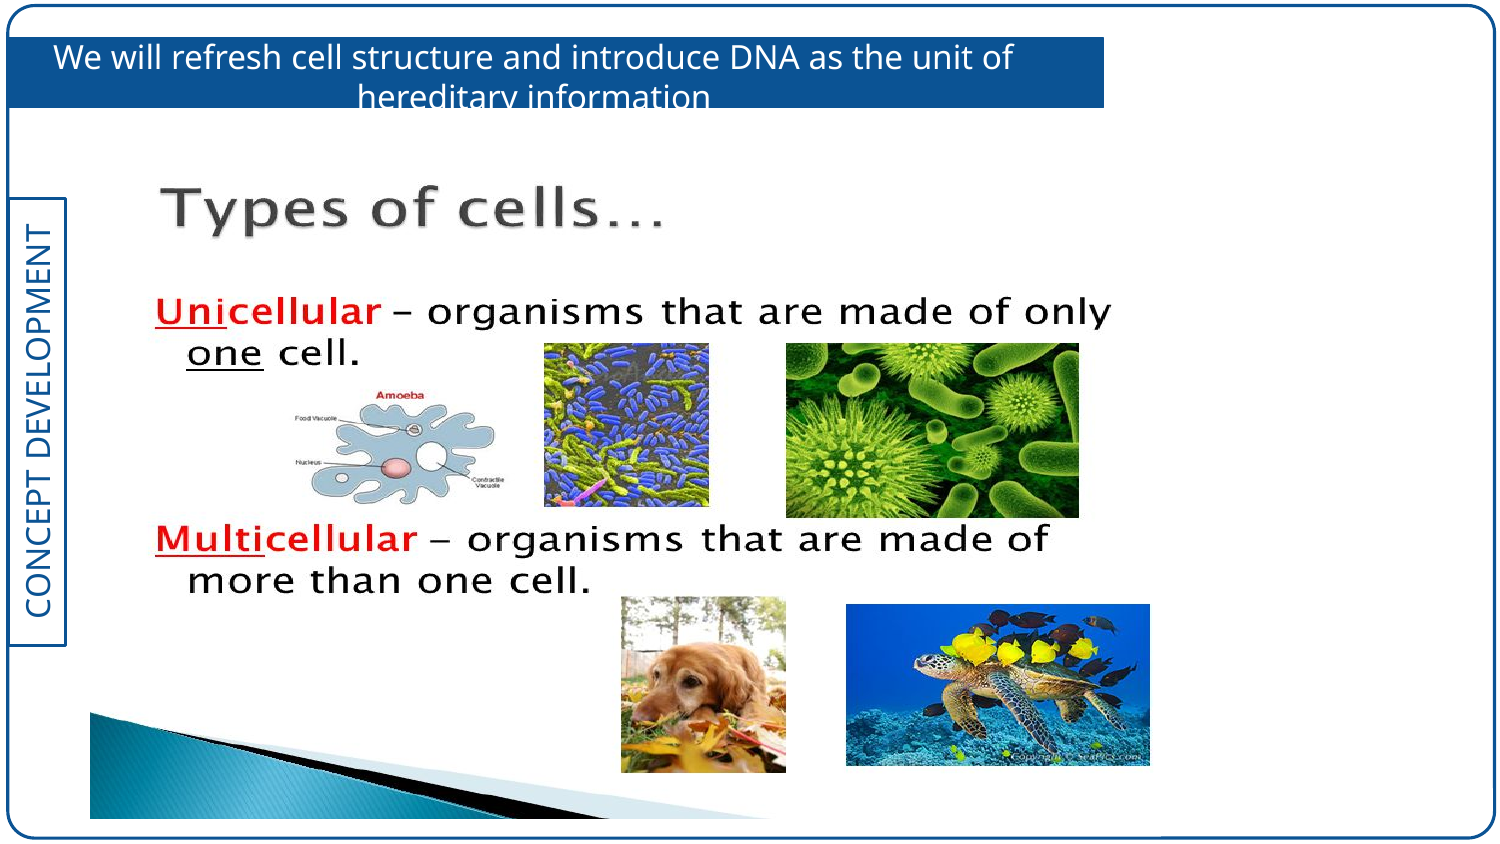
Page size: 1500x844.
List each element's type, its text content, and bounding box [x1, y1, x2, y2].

subtitle We will refresh cell structure and introduce DNA as the unit of hereditary information [0, 70, 1075, 128]
picture [90, 813, 96, 820]
picture [90, 127, 1251, 820]
